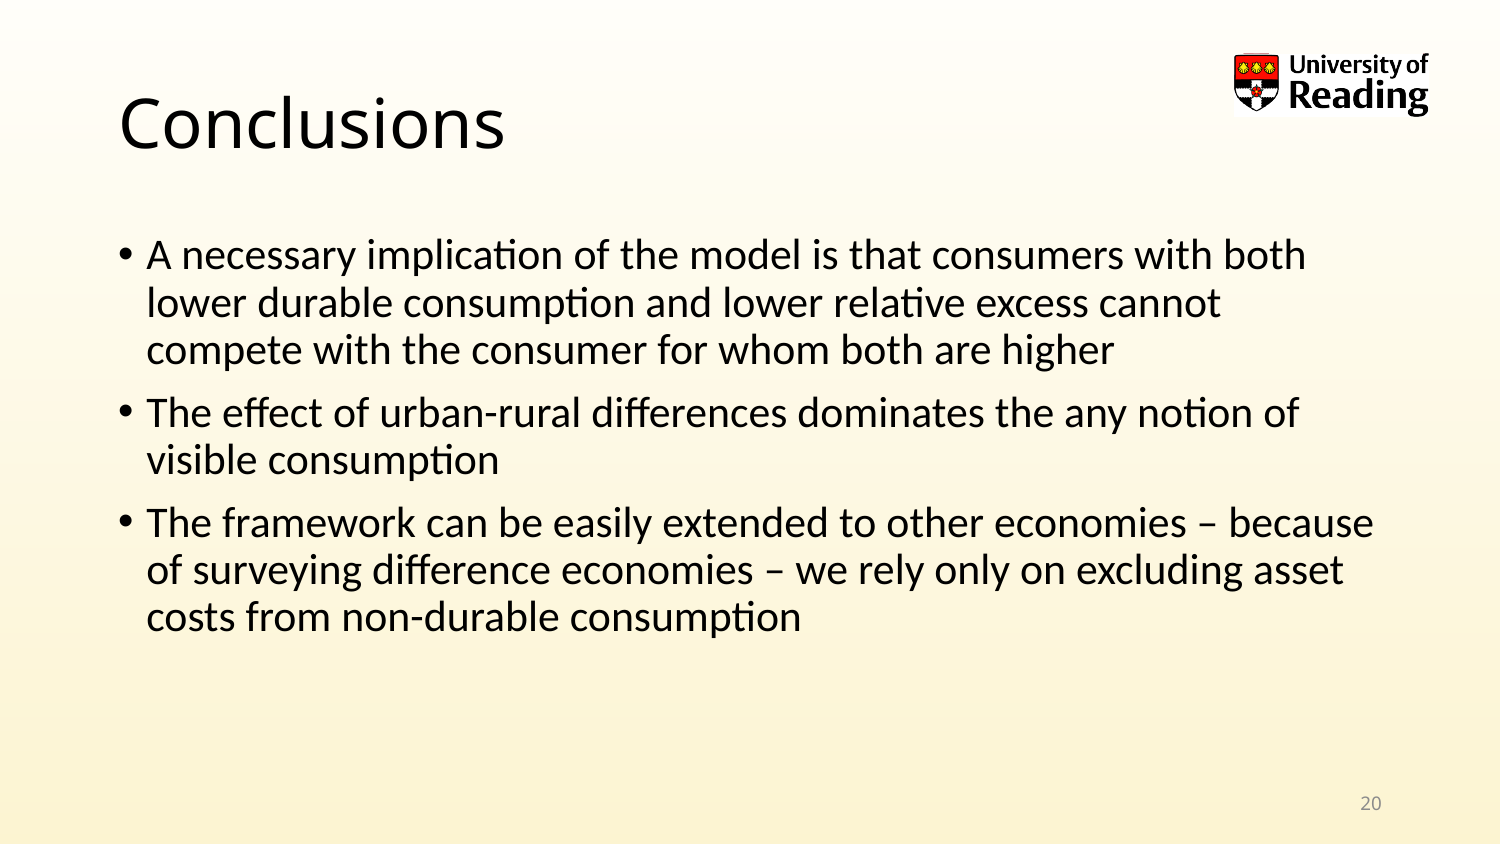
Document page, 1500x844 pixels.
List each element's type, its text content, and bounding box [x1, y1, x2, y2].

title Conclusions [103, 44, 1397, 208]
list A necessary implication of the model is that consumers with both lower durable consumption and lower relative excess cannot compete with the consumer for whom both are higher The effect of urban-rural differences dominates the any notion of visible consumption The framework can be easily extended to other economies – because of surveying difference economies – we rely only on excluding asset costs from non-durable consumption [103, 224, 1397, 760]
picture [1397, 53, 1429, 117]
slide_number 20 [1059, 782, 1397, 827]
